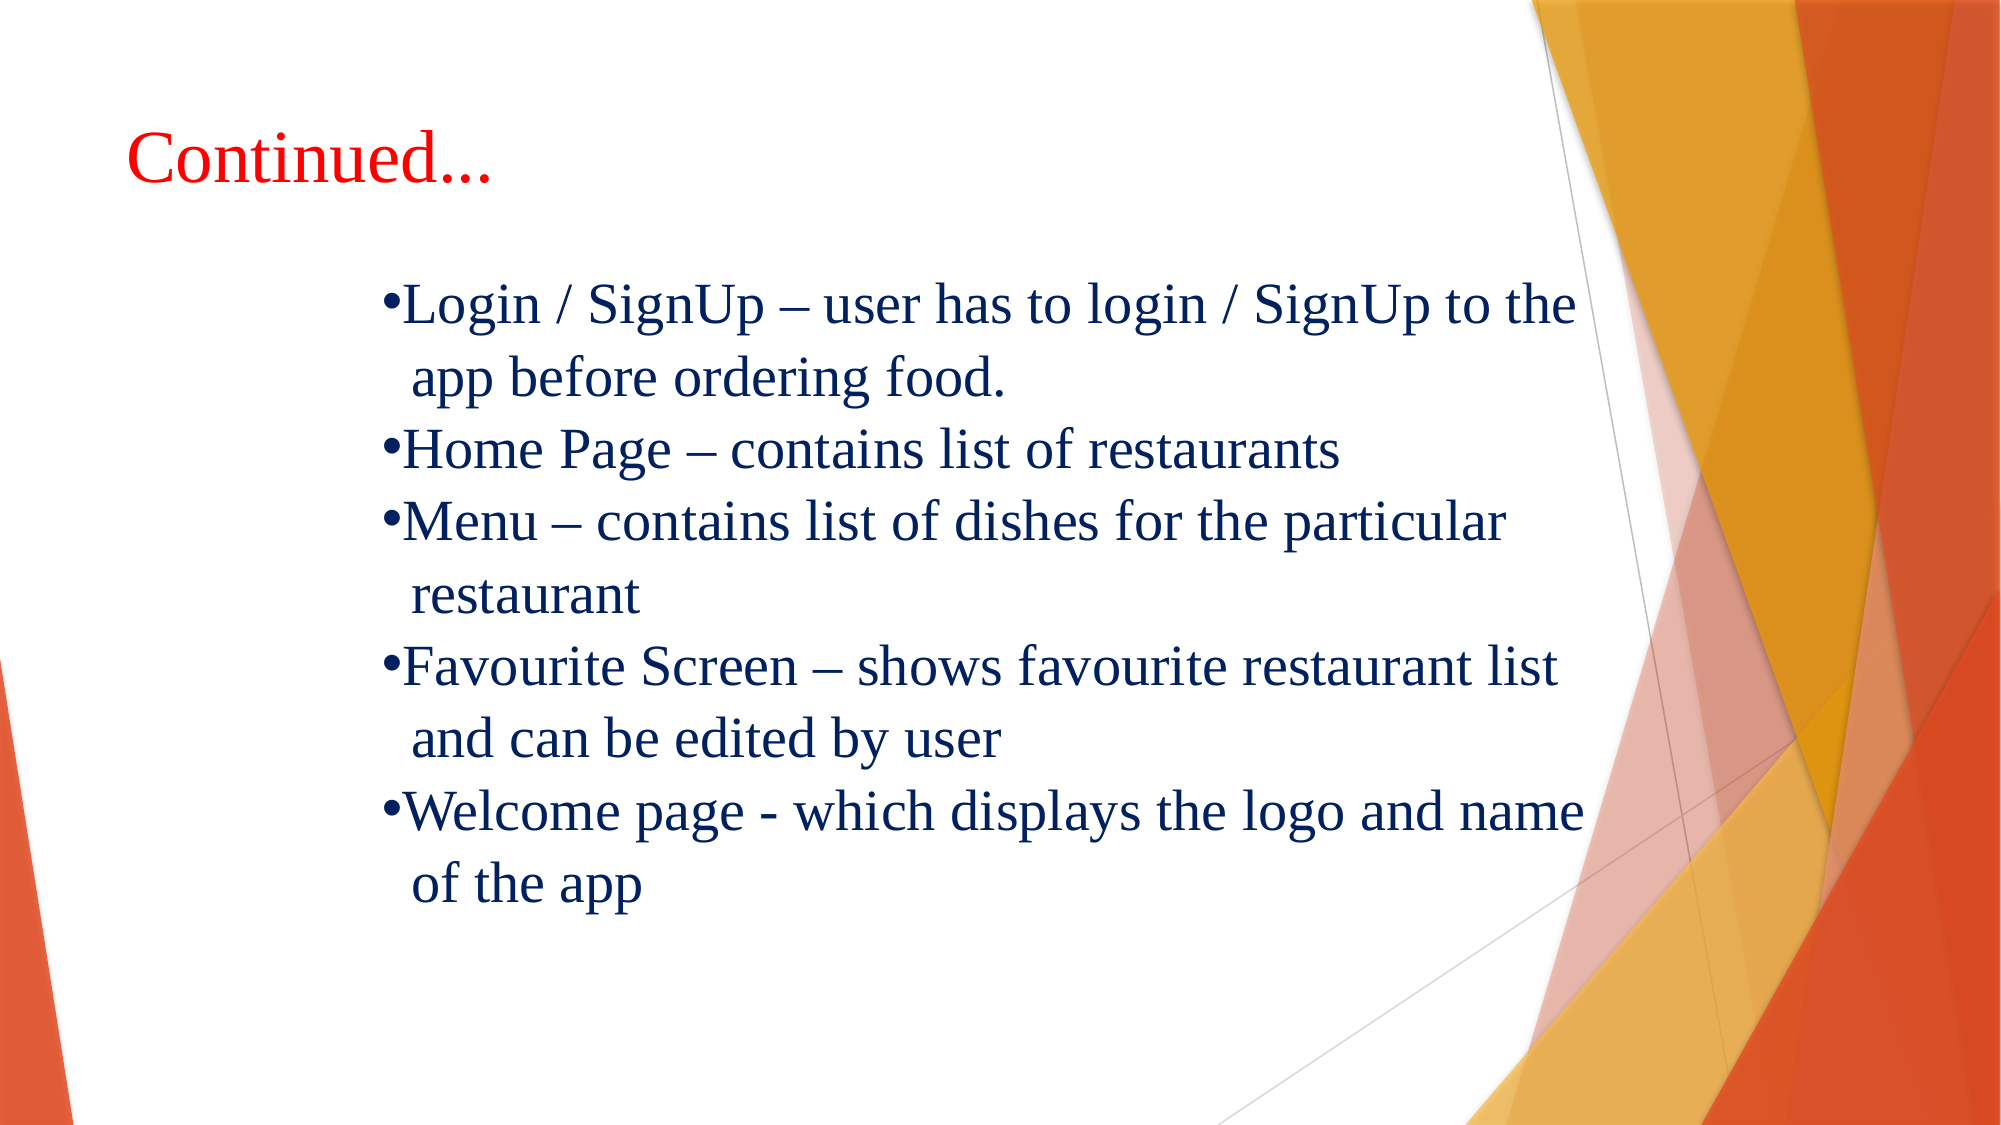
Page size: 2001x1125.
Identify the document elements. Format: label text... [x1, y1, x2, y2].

title Continued... [111, 99, 1522, 317]
text_box Login / SignUp – user has to login / SignUp to the app before ordering food. Home Page – contains list of restaurants Menu – contains list of dishes for the particular restaurant Favourite Screen – shows favourite restaurant list and can be edited by user Welcome page - which displays the logo and name of the app [367, 257, 1622, 995]
